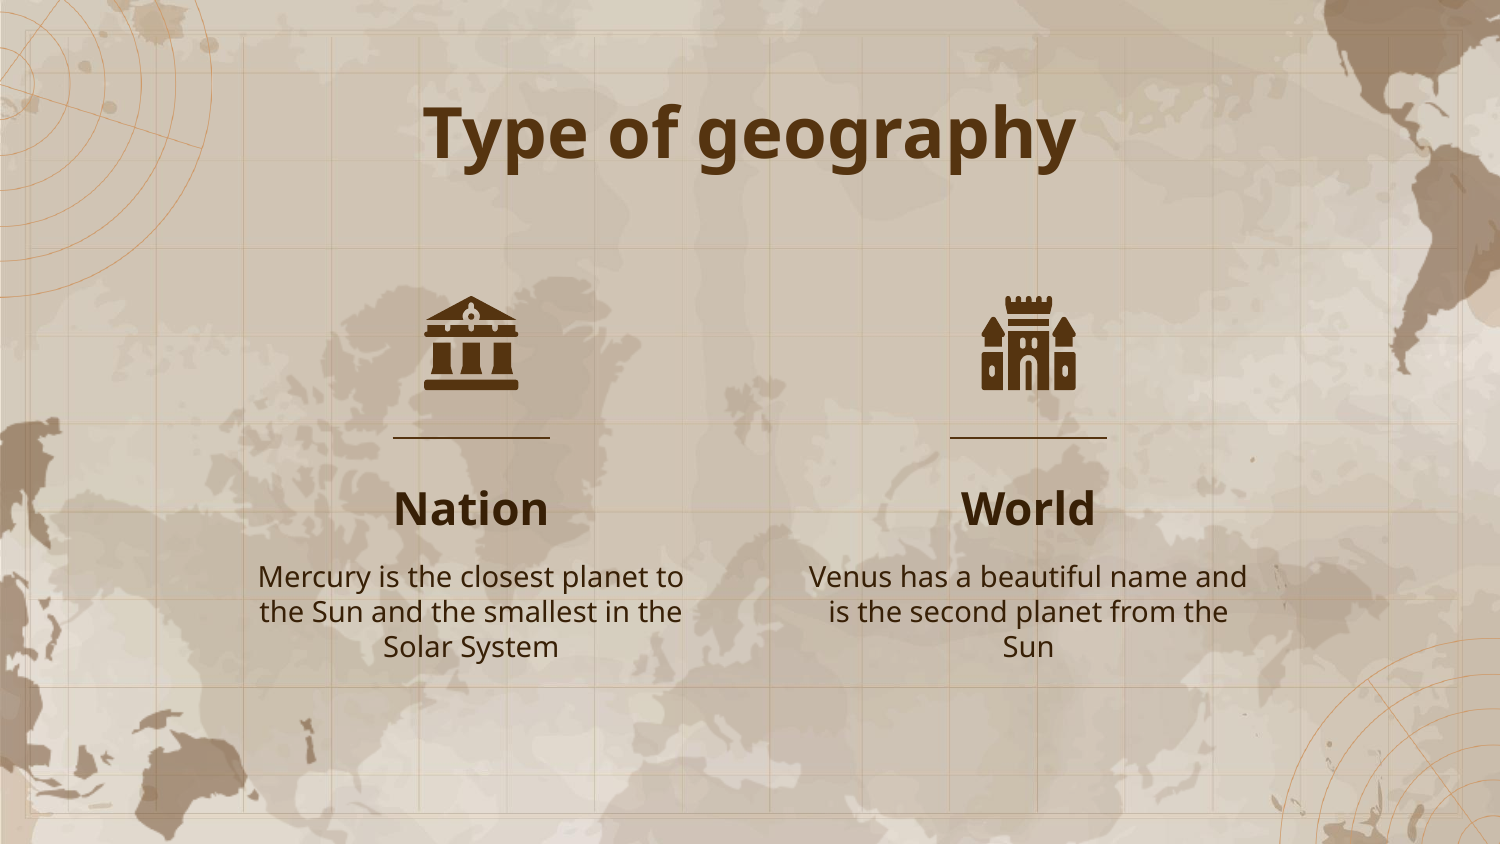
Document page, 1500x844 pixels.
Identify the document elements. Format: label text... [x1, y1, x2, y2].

title Nation [230, 464, 713, 543]
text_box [423, 295, 519, 391]
title World [787, 464, 1270, 543]
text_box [981, 295, 1077, 391]
title Type of geography [118, 72, 1382, 167]
picture [0, 0, 1500, 844]
subtitle Venus has a beautiful name and is the second planet from the Sun [787, 543, 1270, 678]
subtitle Mercury is the closest planet to the Sun and the smallest in the Solar System [230, 543, 713, 678]
